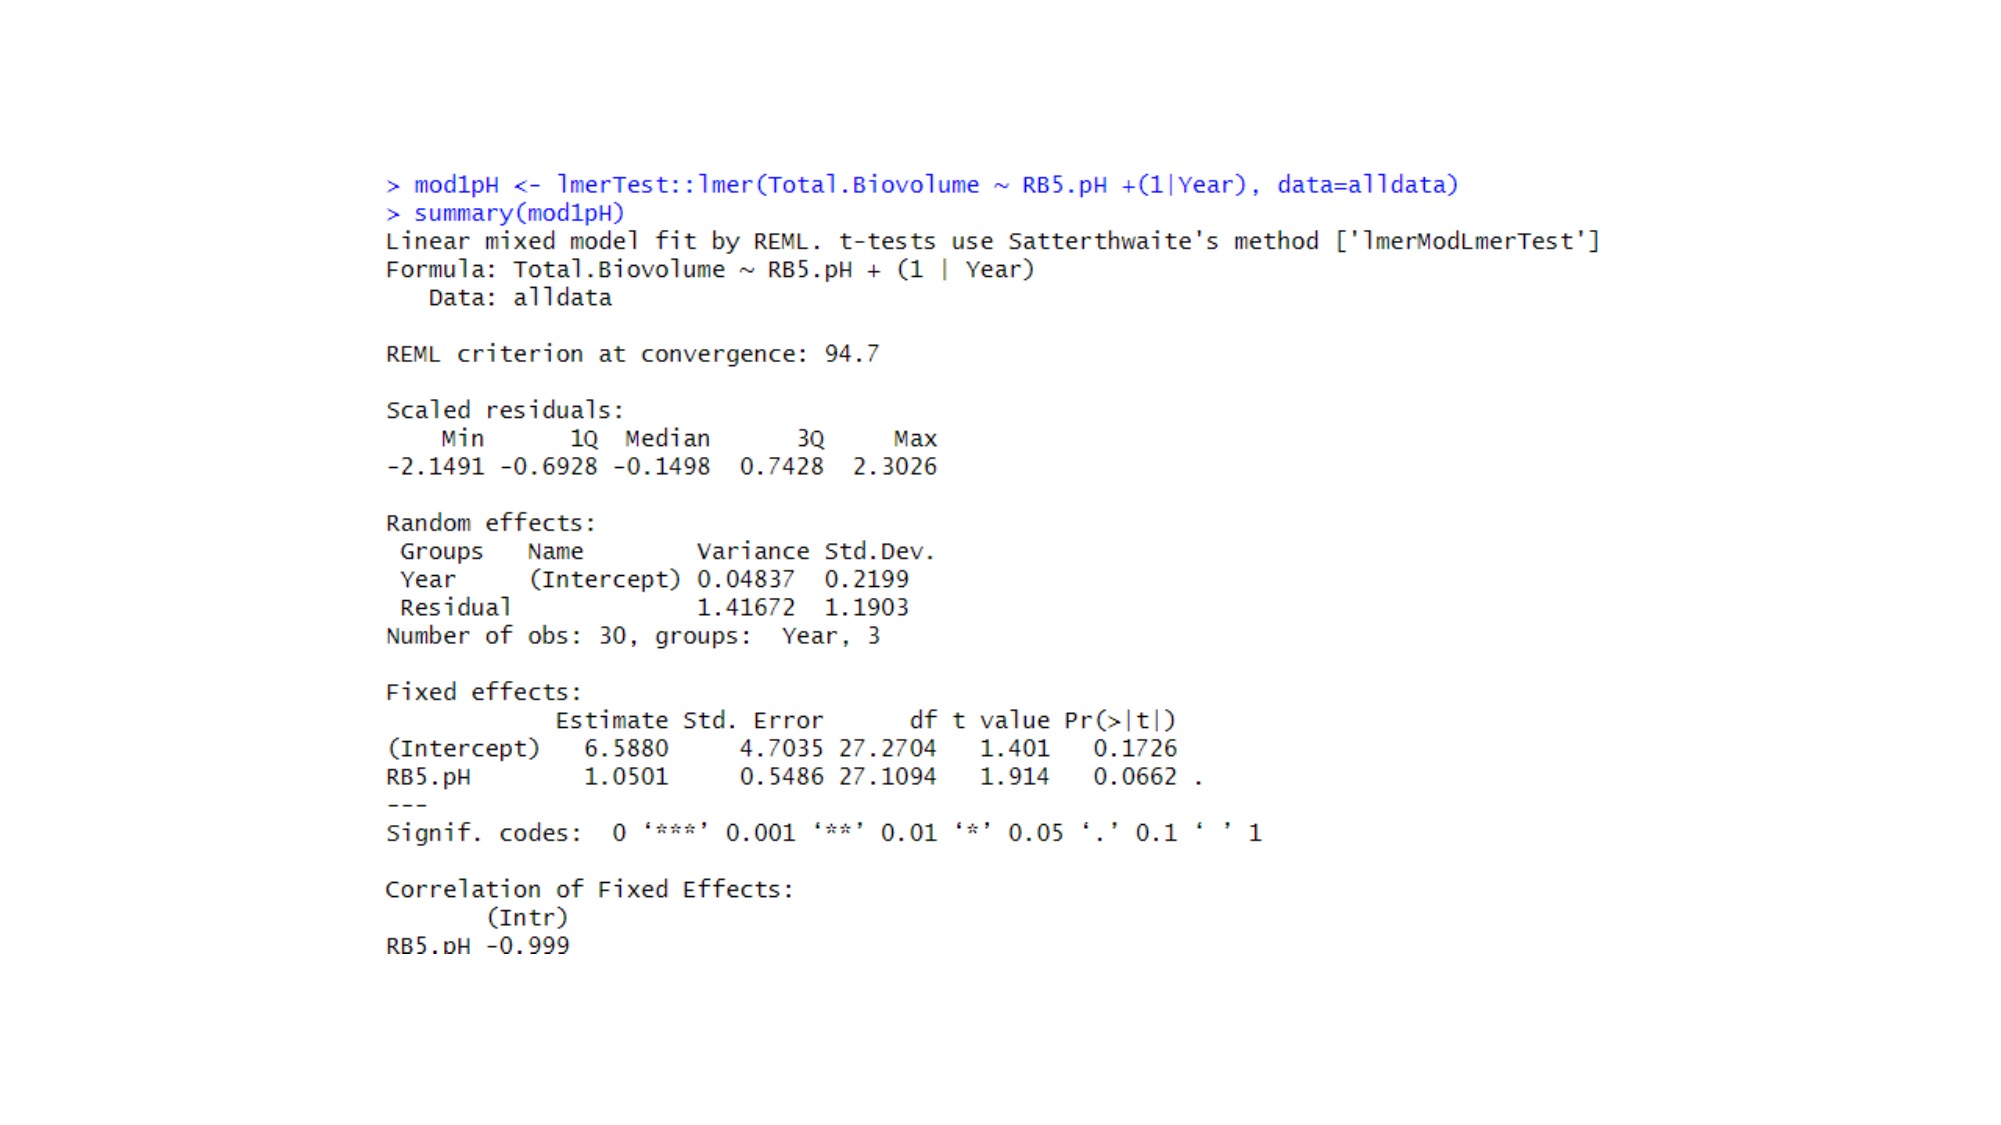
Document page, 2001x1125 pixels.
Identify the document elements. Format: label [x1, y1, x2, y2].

picture [379, 171, 1621, 954]
